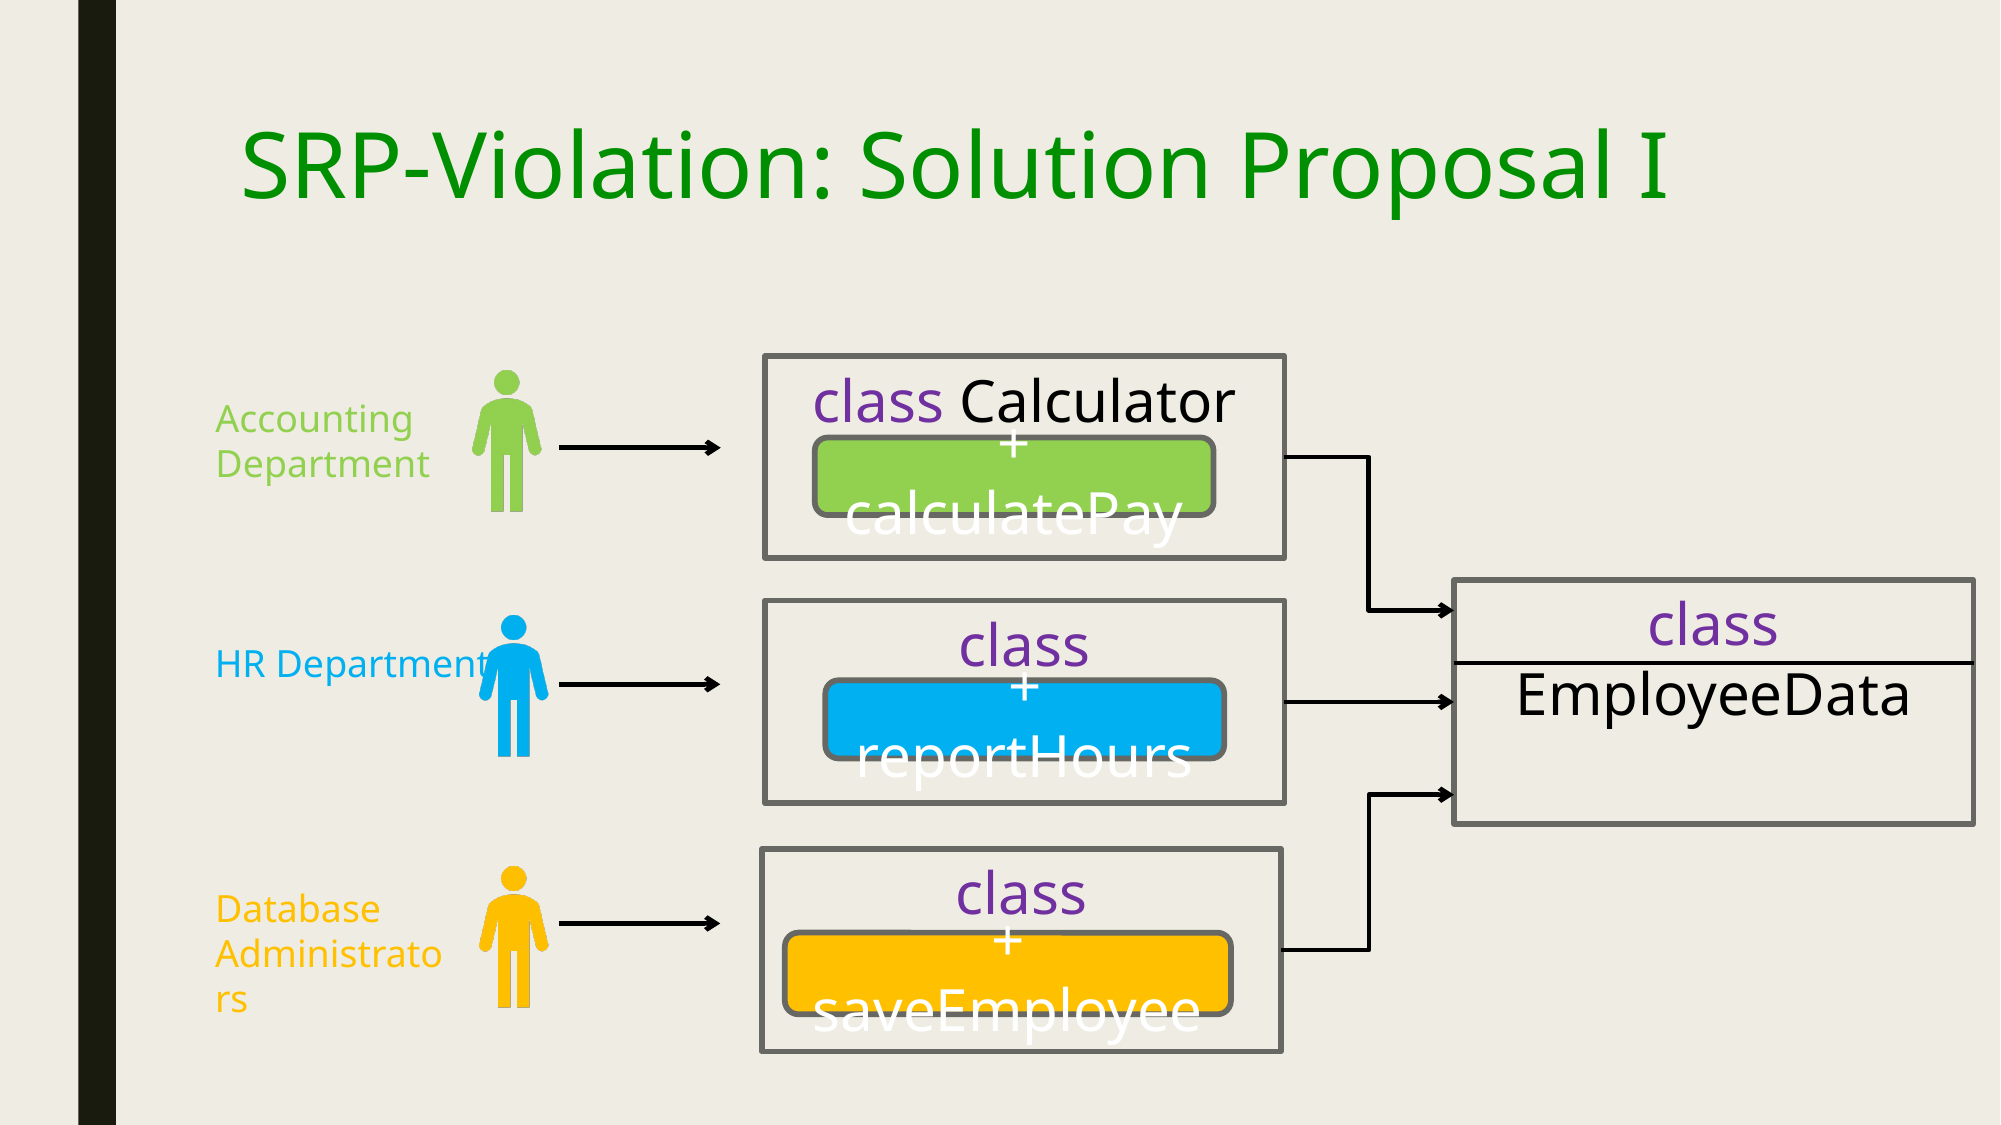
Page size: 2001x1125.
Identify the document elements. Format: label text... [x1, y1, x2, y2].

title SRP-Violation: Solution Proposal I [225, 112, 1801, 357]
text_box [200, 610, 721, 761]
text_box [761, 848, 1281, 1052]
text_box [764, 356, 1285, 558]
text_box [200, 861, 721, 1012]
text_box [200, 365, 721, 516]
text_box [1283, 456, 1455, 611]
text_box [764, 600, 1285, 804]
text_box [1280, 794, 1454, 951]
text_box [1453, 580, 1974, 824]
